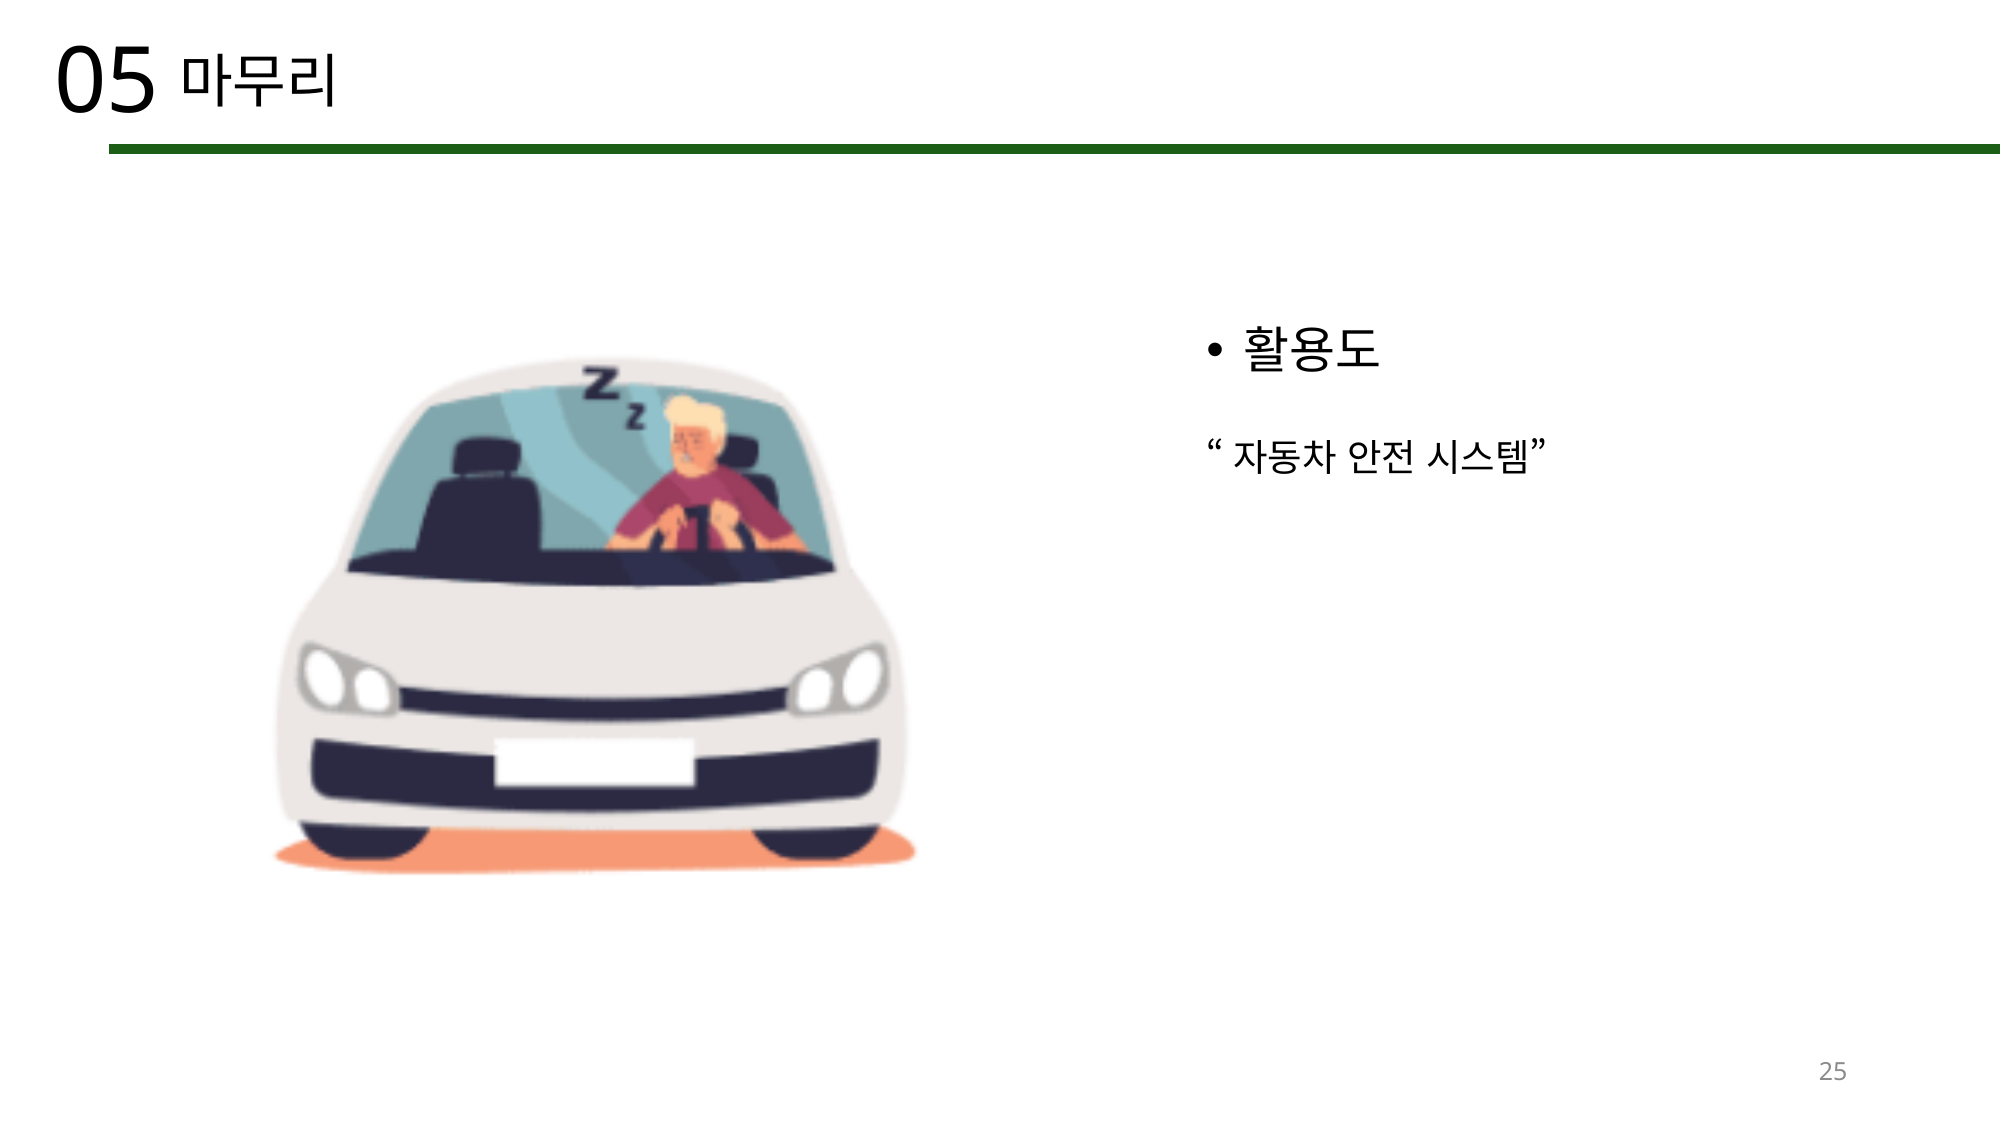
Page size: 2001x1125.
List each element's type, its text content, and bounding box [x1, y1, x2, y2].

text_box 05 [39, 13, 202, 139]
list 활용도 “자동차 안전 시스템” [1191, 317, 1946, 808]
slide_number 25 [1412, 1042, 1863, 1103]
picture [214, 275, 963, 933]
text_box 마무리 [164, 36, 1156, 131]
